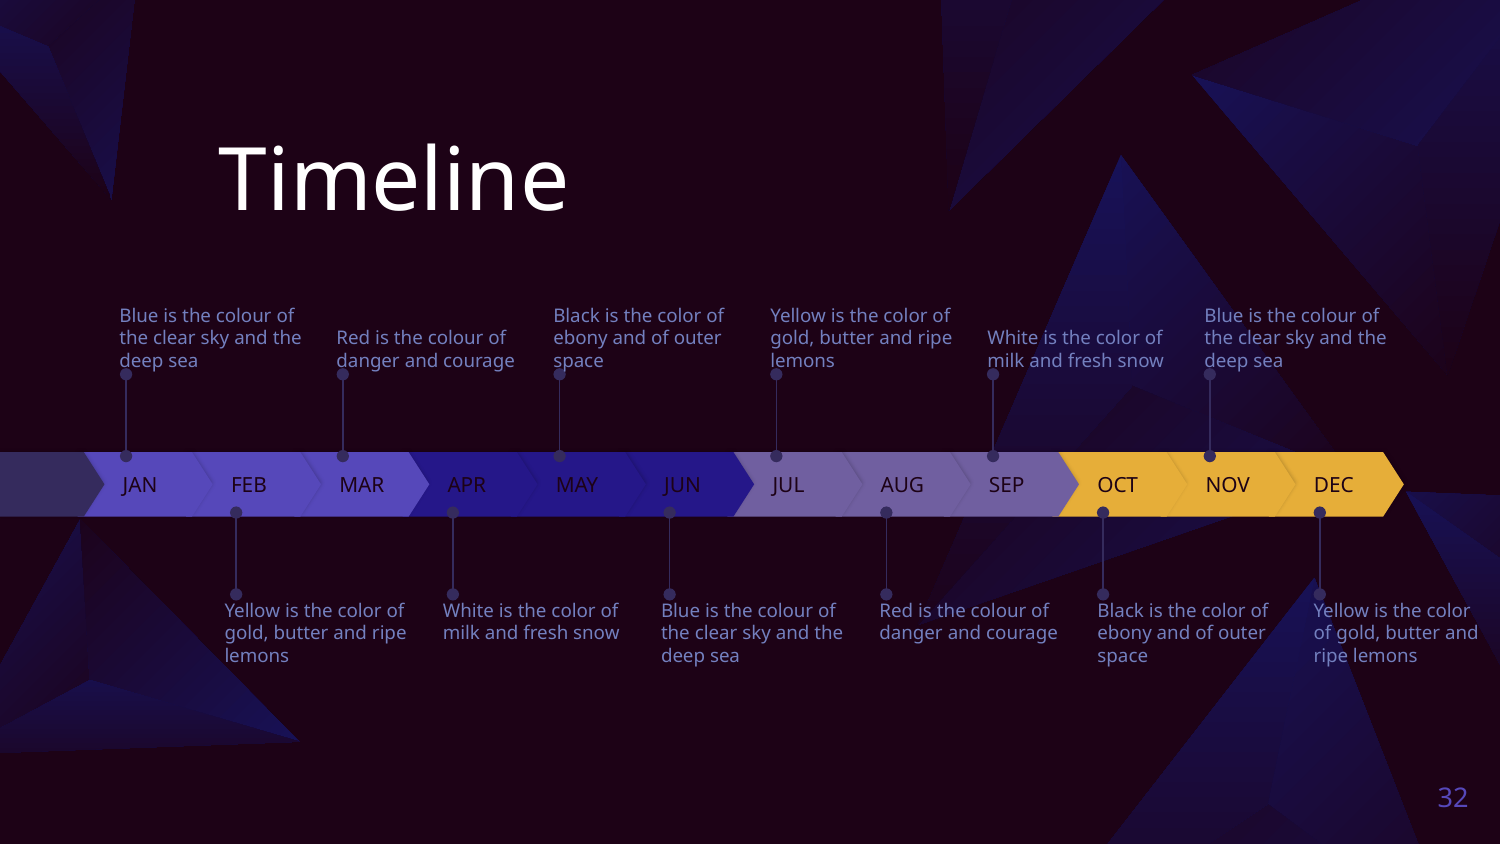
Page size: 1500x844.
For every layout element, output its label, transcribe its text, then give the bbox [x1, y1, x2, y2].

text_box NOV [1169, 452, 1296, 517]
text_box MAY [521, 452, 646, 517]
text_box MAR [304, 452, 430, 517]
text_box Red is the colour of danger and courage [879, 598, 1085, 686]
text_box Blue is the colour of the clear sky and the deep sea [661, 598, 867, 686]
text_box JUN [629, 452, 755, 517]
text_box OCT [1061, 452, 1188, 517]
slide_number 32 [1402, 766, 1469, 832]
text_box [0, 452, 105, 517]
text_box Yellow is the color of gold, butter and ripe lemons [224, 598, 430, 686]
text_box White is the color of milk and fresh snow [987, 283, 1193, 371]
text_box Yellow is the color of gold, butter and ripe lemons [1313, 598, 1484, 686]
text_box JAN [87, 452, 213, 517]
text_box Blue is the colour of the clear sky and the deep sea [119, 283, 325, 371]
text_box Blue is the colour of the clear sky and the deep sea [1204, 283, 1410, 371]
text_box Black is the color of ebony and of outer space [1097, 598, 1303, 686]
title Timeline [218, 132, 1282, 230]
text_box Black is the color of ebony and of outer space [553, 283, 759, 371]
text_box Yellow is the color of gold, butter and ripe lemons [770, 283, 976, 371]
text_box White is the color of milk and fresh snow [442, 598, 648, 686]
text_box AUG [844, 452, 971, 517]
text_box APR [411, 452, 538, 517]
text_box Red is the colour of danger and courage [336, 283, 542, 371]
text_box SEP [954, 452, 1079, 517]
text_box DEC [1279, 452, 1404, 517]
text_box JUL [736, 452, 863, 517]
text_box FEB [196, 452, 322, 517]
